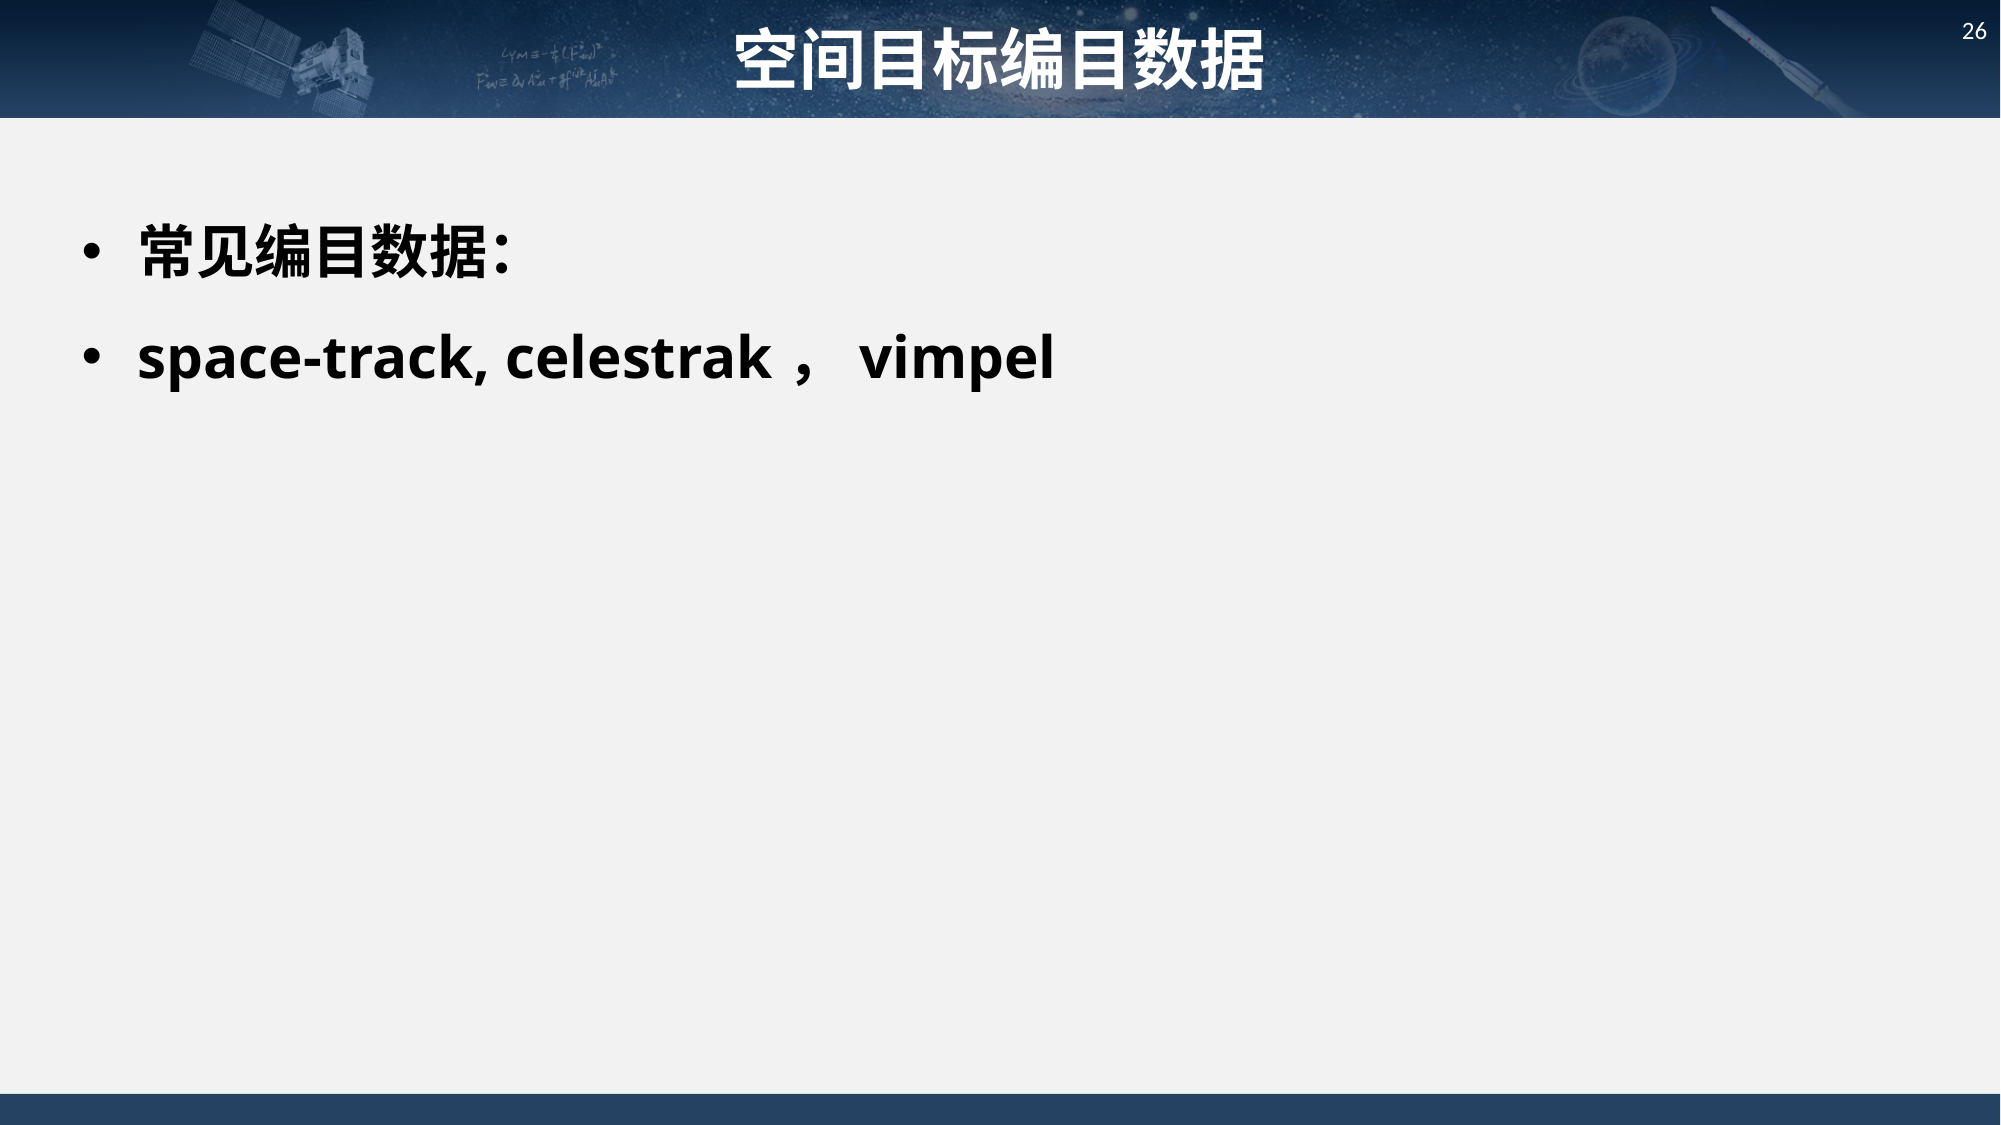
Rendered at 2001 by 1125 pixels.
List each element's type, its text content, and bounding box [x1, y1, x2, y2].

text_box 空间目标编目数据 [0, 0, 2000, 117]
text_box 常见编目数据： space-track, celestrak，vimpel [66, 172, 1933, 533]
picture [0, 0, 2001, 118]
